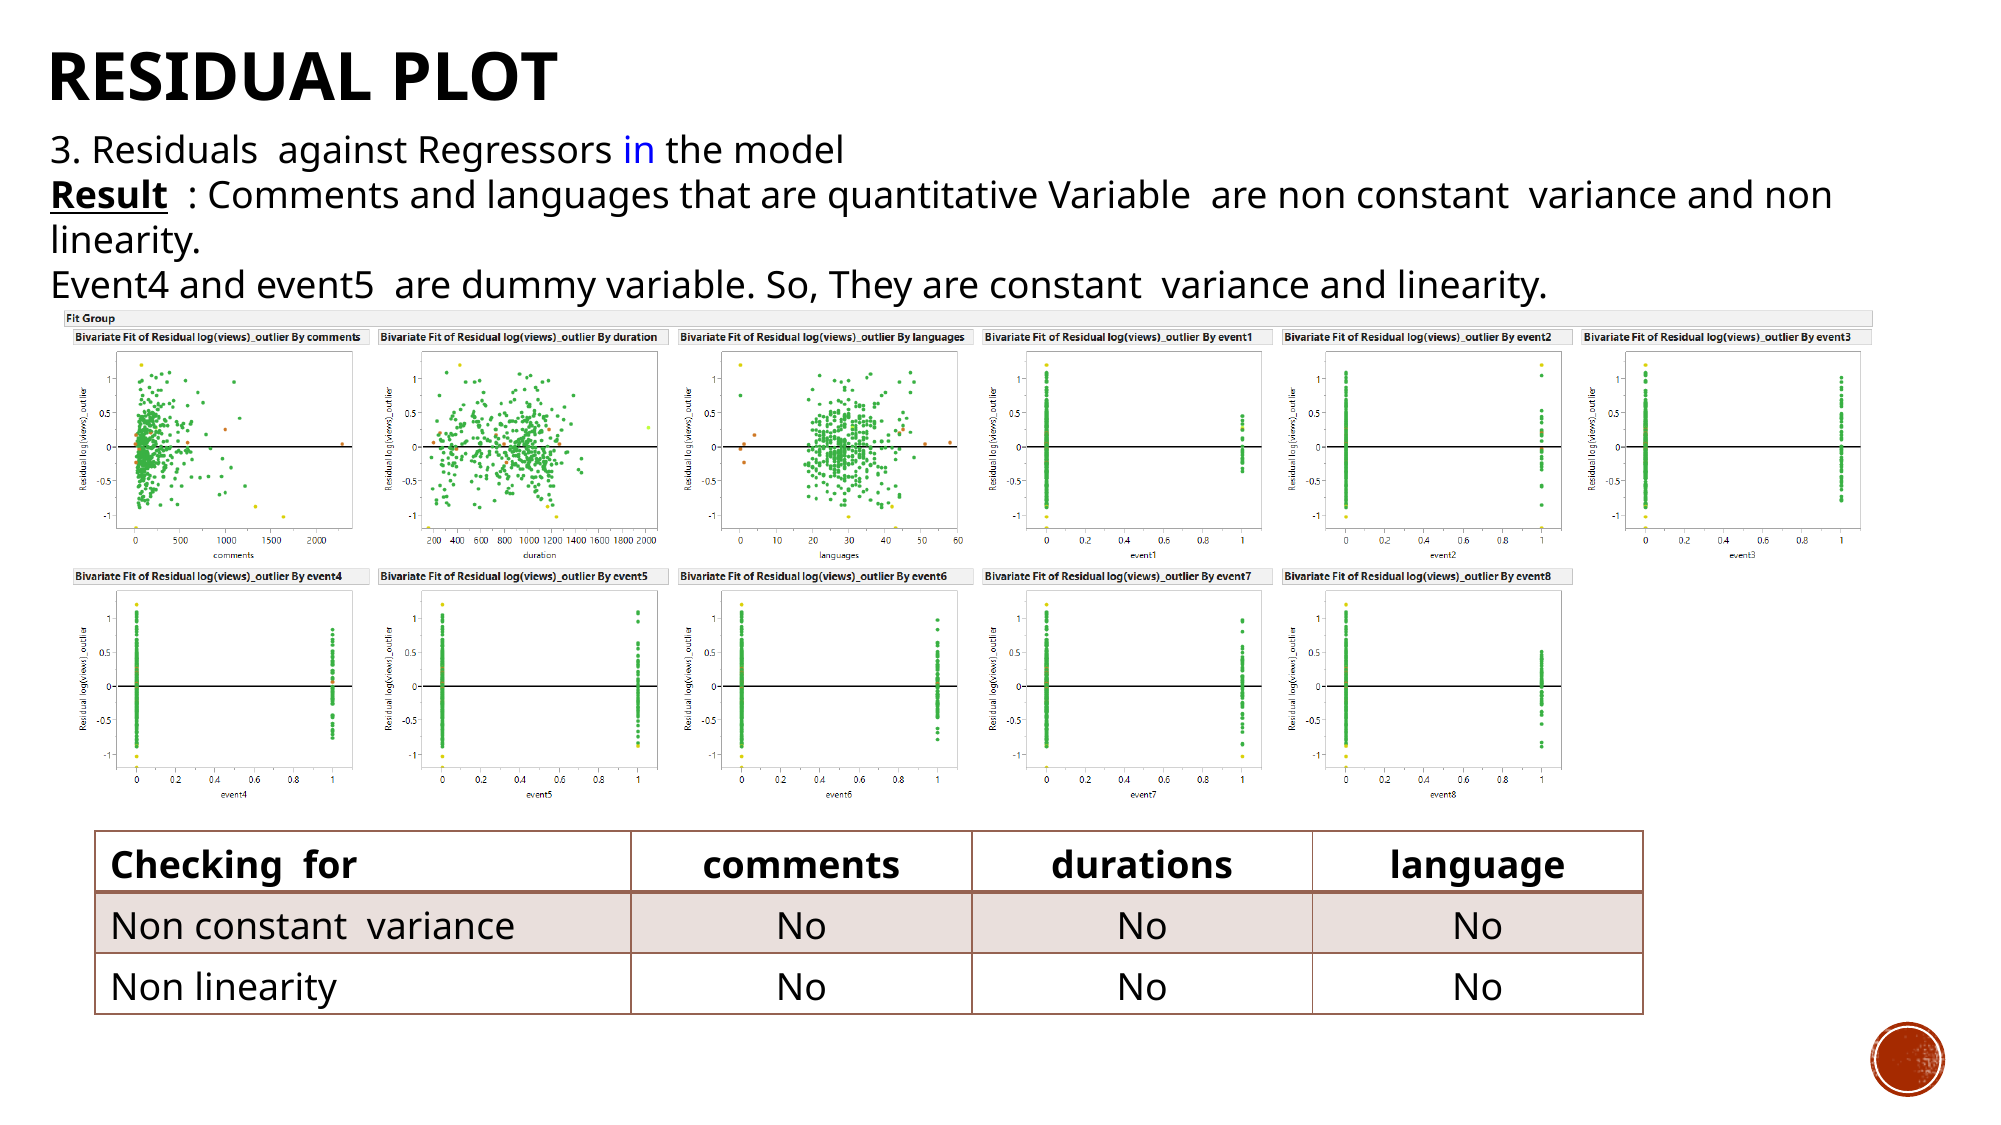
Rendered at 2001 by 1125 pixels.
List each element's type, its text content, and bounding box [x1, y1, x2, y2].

table_cell Non linearity [96, 954, 630, 1013]
table_cell No [1313, 954, 1642, 1013]
table_header durations [973, 832, 1312, 890]
table_header language [1313, 832, 1642, 890]
picture [55, 309, 1903, 811]
table_cell No [1313, 894, 1642, 952]
table_cell No [973, 894, 1312, 952]
table_cell No [973, 954, 1312, 1013]
table_header comments [632, 832, 971, 890]
table_cell Non constant variance [96, 894, 630, 952]
text_box Residual plot [31, 7, 1682, 151]
table_cell No [632, 954, 971, 1013]
table_header Checking for [96, 832, 630, 890]
table_cell No [632, 894, 971, 952]
text_box 3. Residuals against Regressors in the model Result : Comments and languages that are quantitative Variable are non constant variance and non linearity. Event4 and event5 are dummy variable. So, They are constant variance and linearity. [35, 118, 1960, 449]
